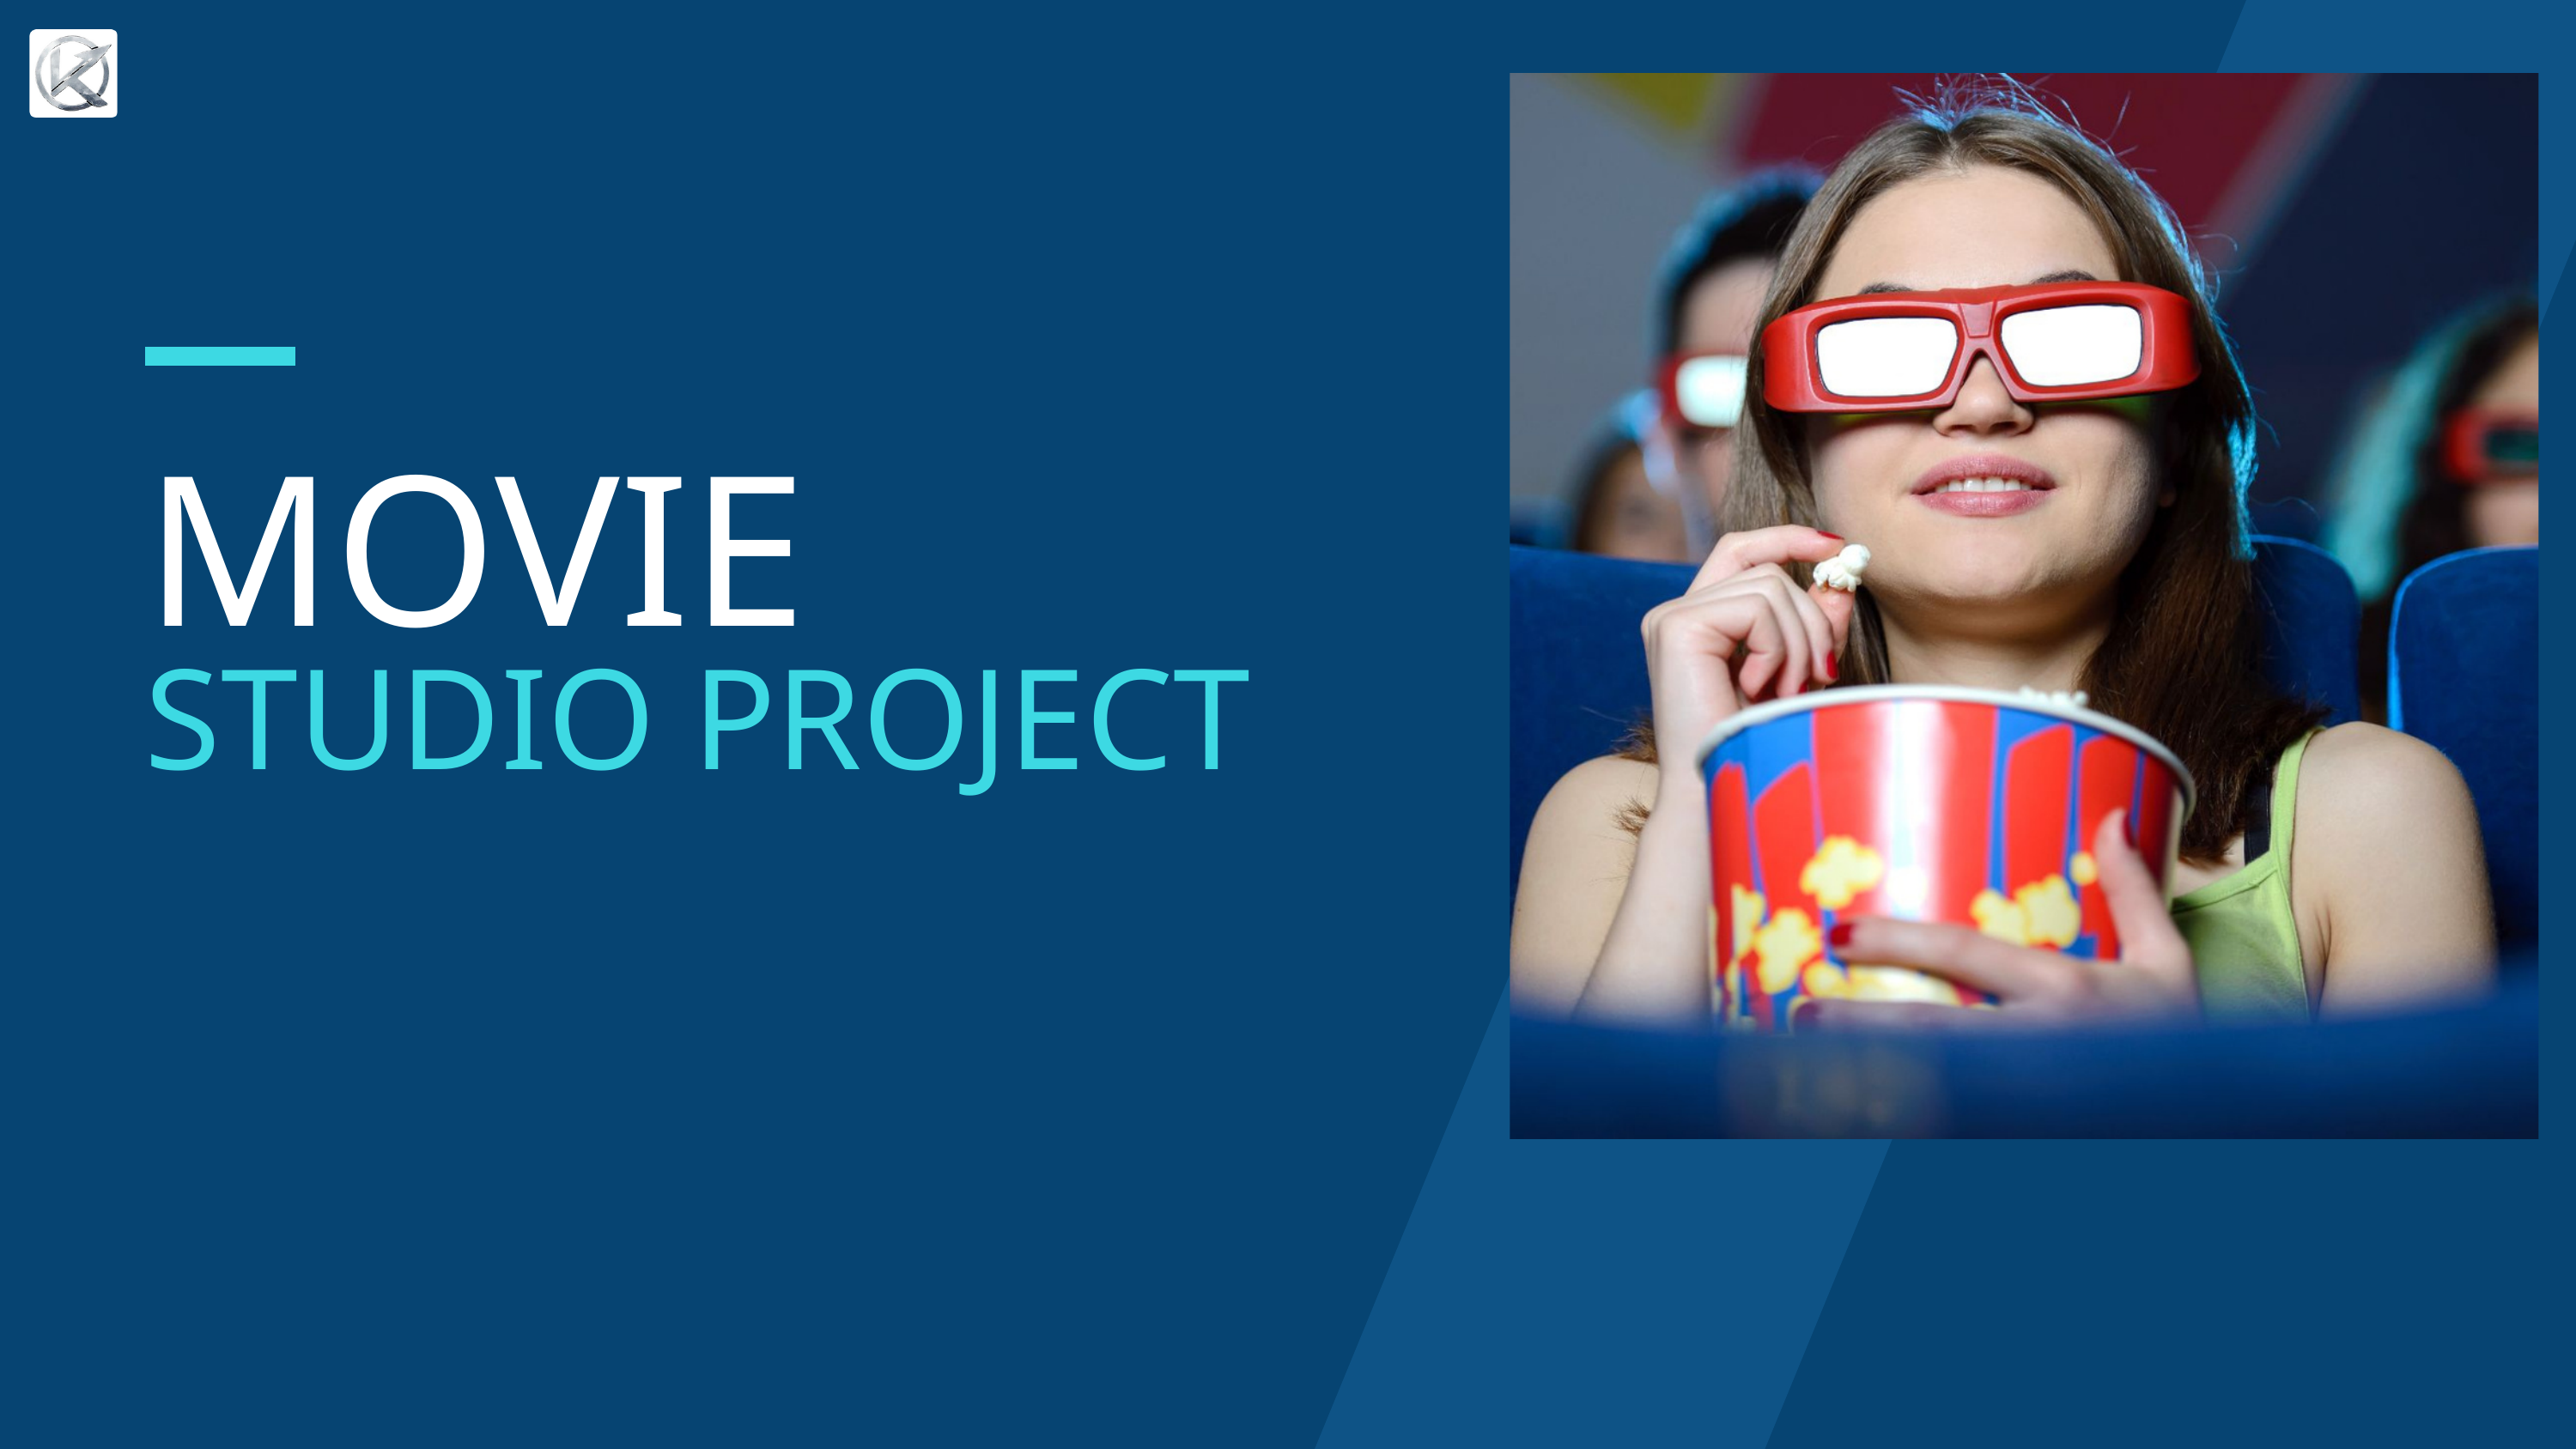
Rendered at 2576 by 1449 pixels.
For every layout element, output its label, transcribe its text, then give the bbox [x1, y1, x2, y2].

text_box [29, 29, 118, 118]
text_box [1875, 0, 2576, 901]
text_box [2182, 908, 2539, 1140]
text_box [144, 346, 296, 367]
text_box [1510, 73, 1871, 443]
text_box STUDIO PROJECT [144, 644, 1282, 797]
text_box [1287, 445, 2178, 1449]
text_box MOVIE [144, 438, 1403, 644]
